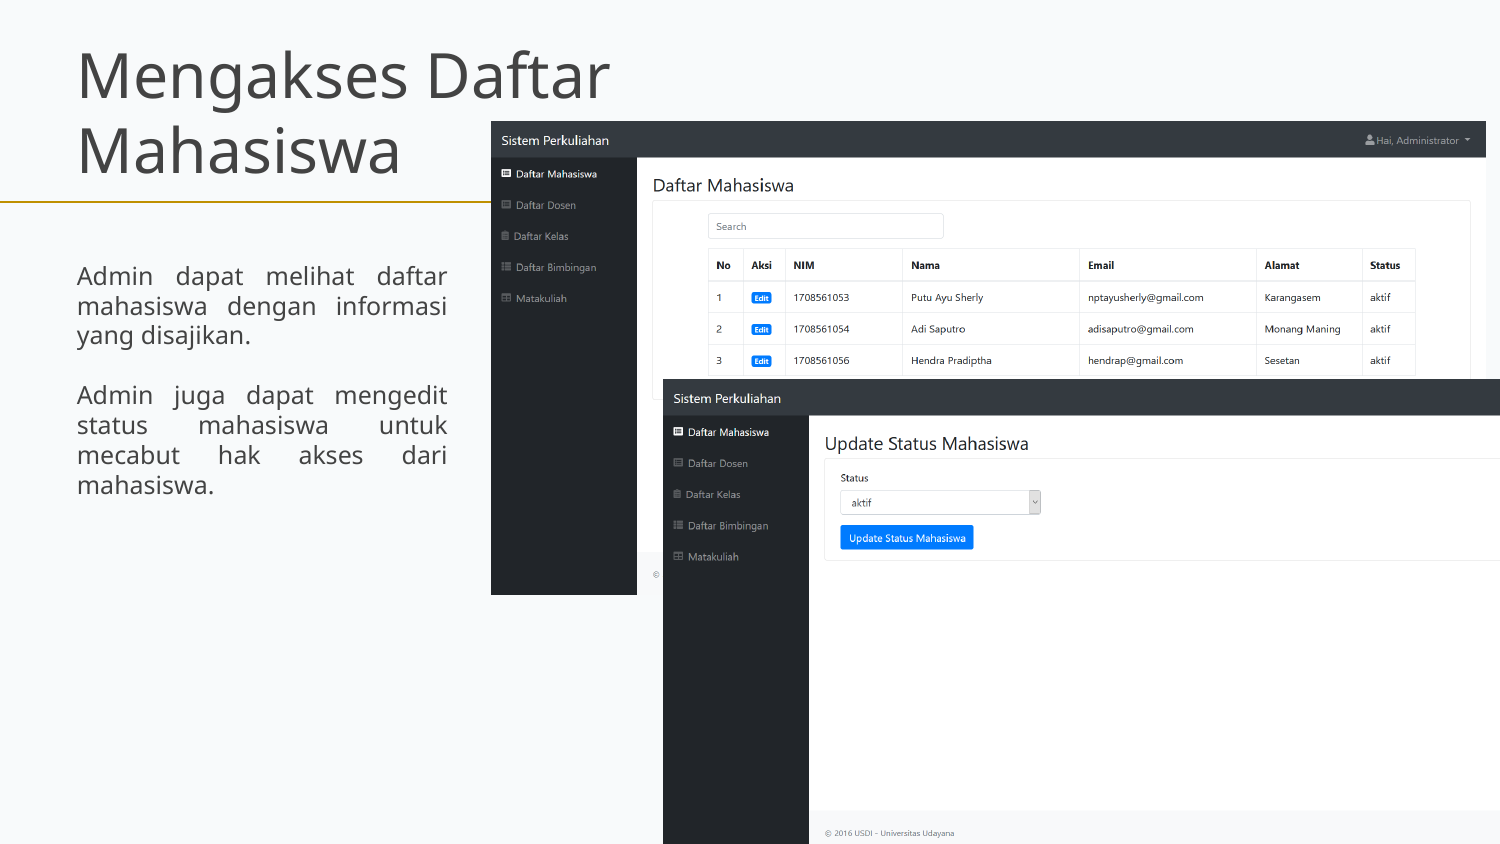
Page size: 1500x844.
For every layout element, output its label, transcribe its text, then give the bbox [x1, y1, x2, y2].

subtitle Admin dapat melihat daftar mahasiswa dengan informasi yang disajikan. Admin juga dapat mengedit status mahasiswa untuk mecabut hak akses dari mahasiswa. [61, 245, 464, 803]
title Mengakses Daftar Mahasiswa [61, 41, 678, 202]
picture [491, 120, 1500, 844]
